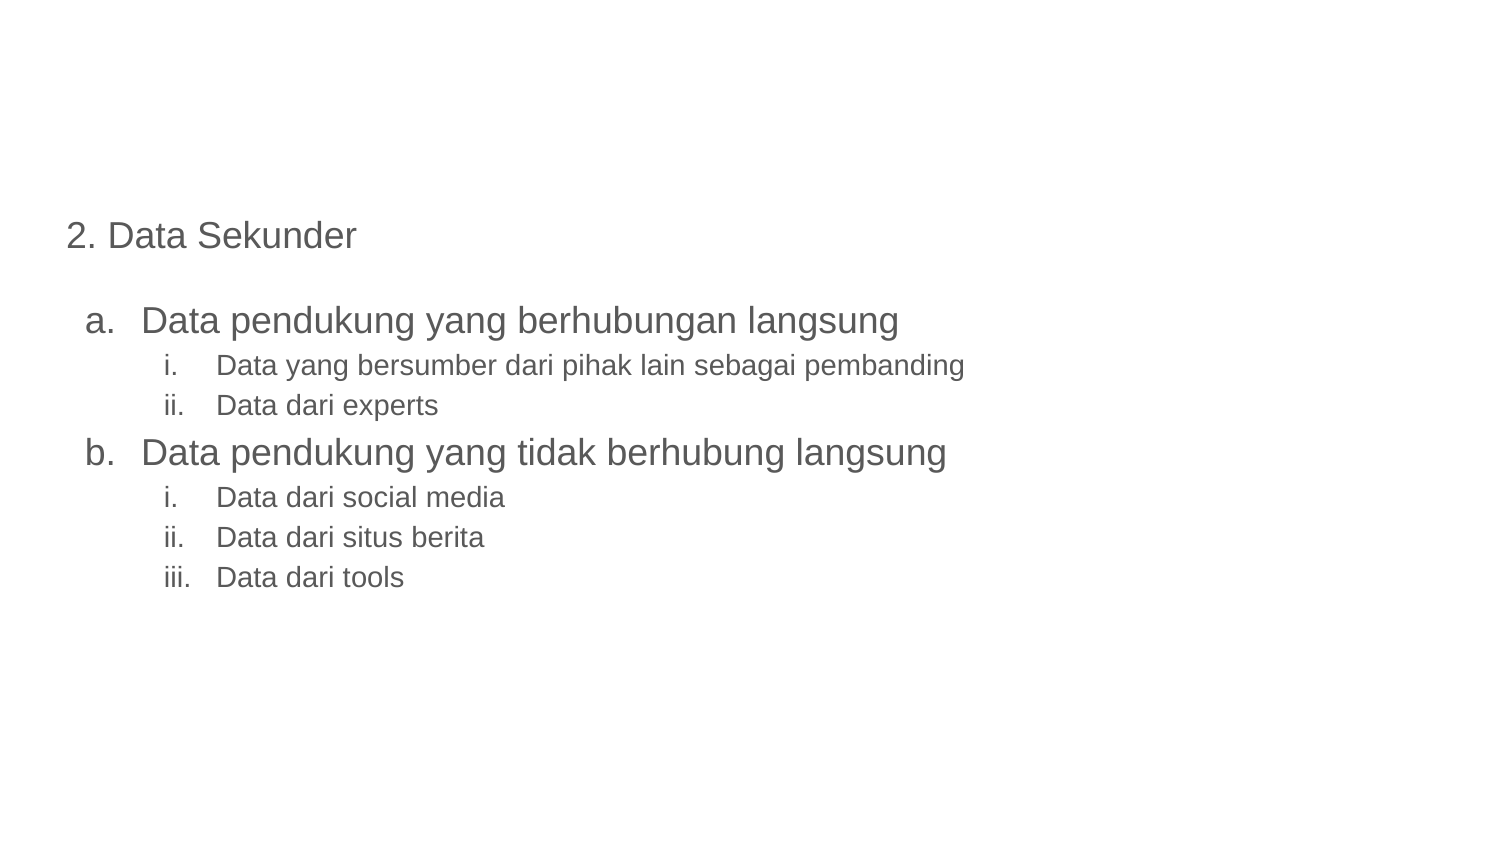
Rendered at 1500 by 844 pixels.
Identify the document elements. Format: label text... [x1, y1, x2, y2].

list 2. Data Sekunder Data pendukung yang berhubungan langsung Data yang bersumber dari pihak lain sebagai pembanding Data dari experts Data pendukung yang tidak berhubung langsung Data dari social media Data dari situs berita Data dari tools [51, 189, 1449, 750]
